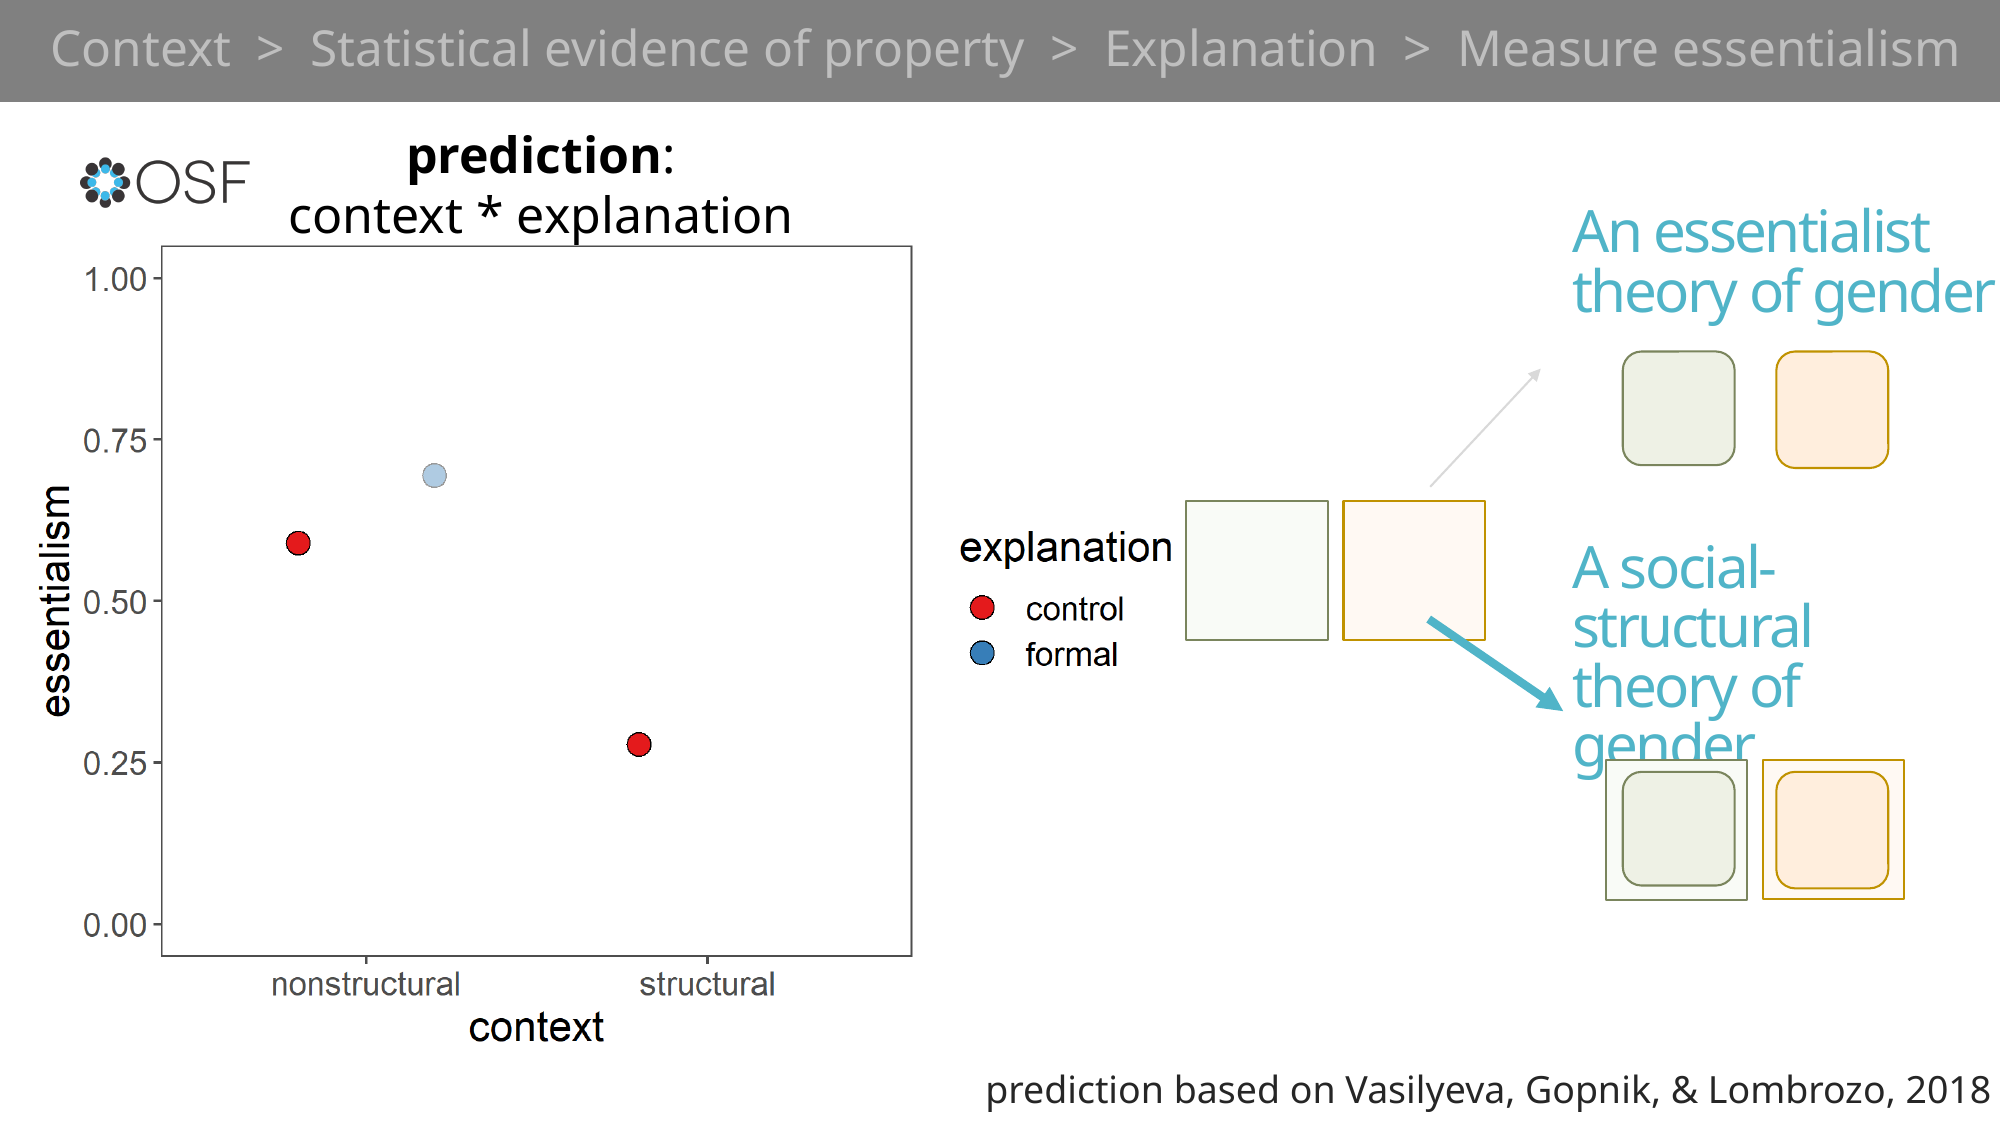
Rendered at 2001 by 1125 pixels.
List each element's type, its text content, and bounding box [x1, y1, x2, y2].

text_box prediction: context * explanation [273, 116, 809, 230]
title A social-structural theory of gender [1557, 531, 2000, 788]
text_box prediction based on Vasilyeva, Gopnik, & Lombrozo, 2018 [401, 1065, 2000, 1125]
picture [79, 152, 252, 217]
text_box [1429, 368, 1541, 488]
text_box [1622, 351, 1889, 469]
text_box [1342, 500, 1486, 641]
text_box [1605, 760, 1905, 901]
text_box [1205, 500, 1329, 641]
text_box Context > Statistical evidence of property > Explanation > Measure essentialism [0, 0, 2000, 102]
text_box An essentialist theory of gender [1557, 136, 2000, 393]
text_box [1428, 618, 1564, 712]
picture [22, 230, 1205, 1062]
